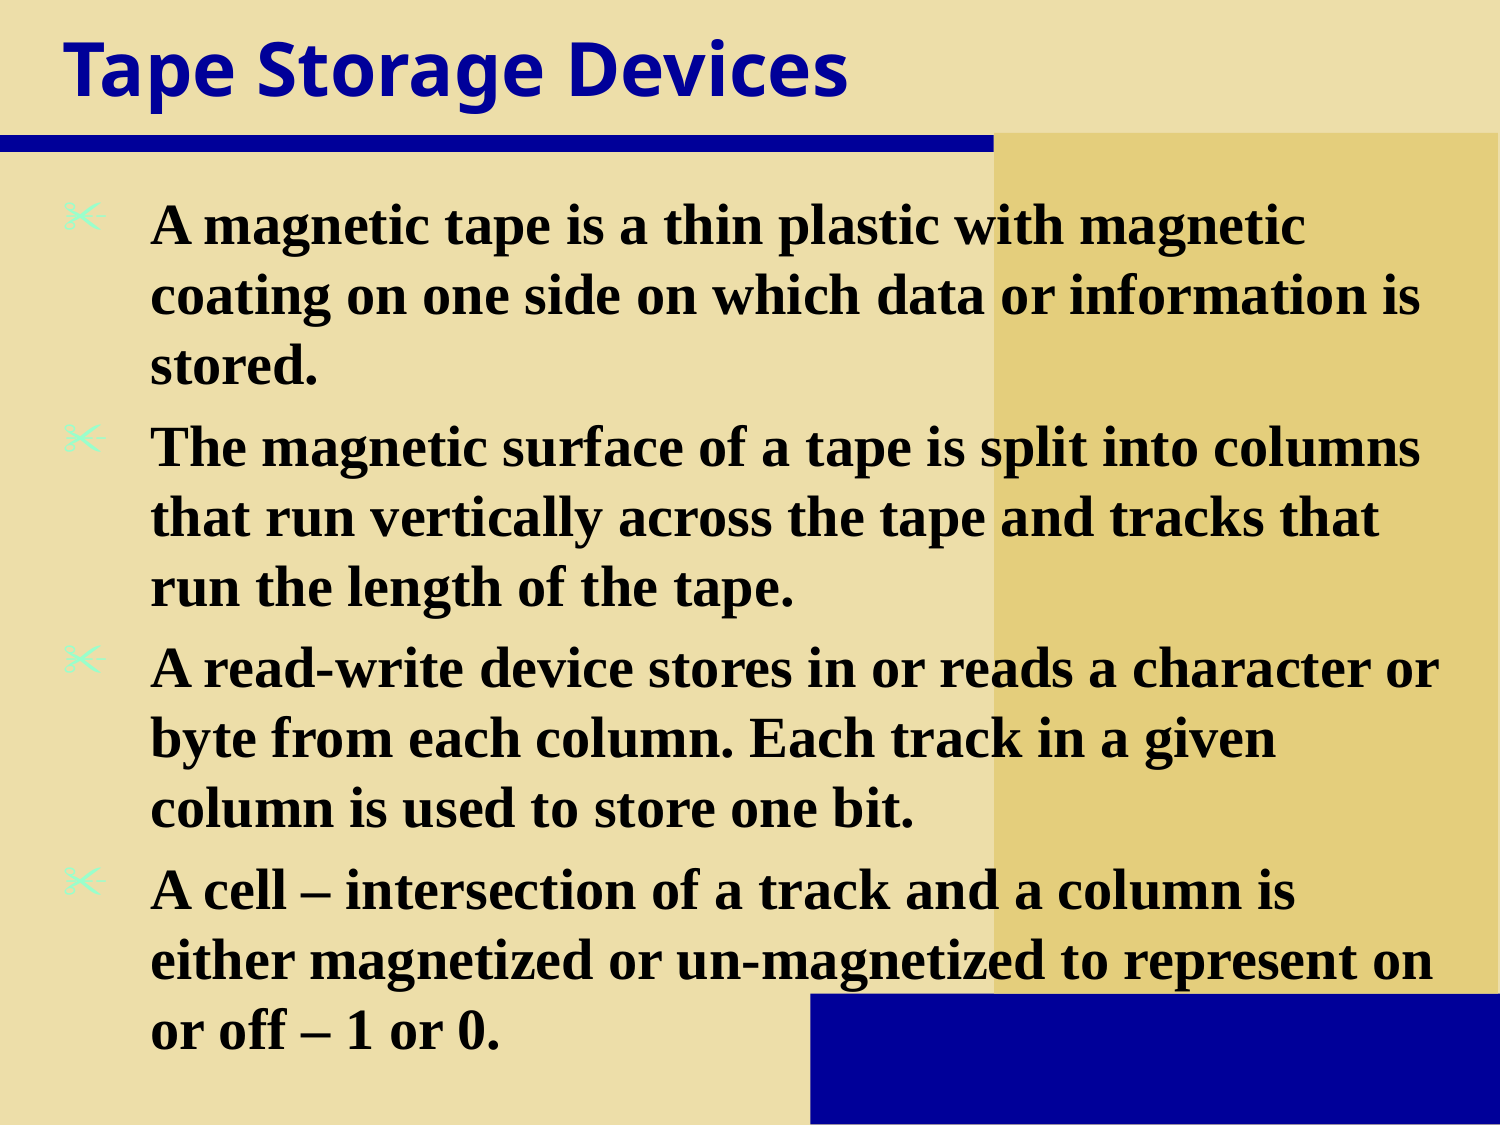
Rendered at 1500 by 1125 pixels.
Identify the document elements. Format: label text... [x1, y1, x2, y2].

list A magnetic tape is a thin plastic with magnetic coating on one side on which data or information is stored. The magnetic surface of a tape is split into columns that run vertically across the tape and tracks that run the length of the tape. A read-write device stores in or reads a character or byte from each column. Each track in a given column is used to store one bit. A cell – intersection of a track and a column is either magnetized or un-magnetized to represent on or off – 1 or 0. [47, 178, 1457, 960]
title Tape Storage Devices [47, 0, 1456, 133]
